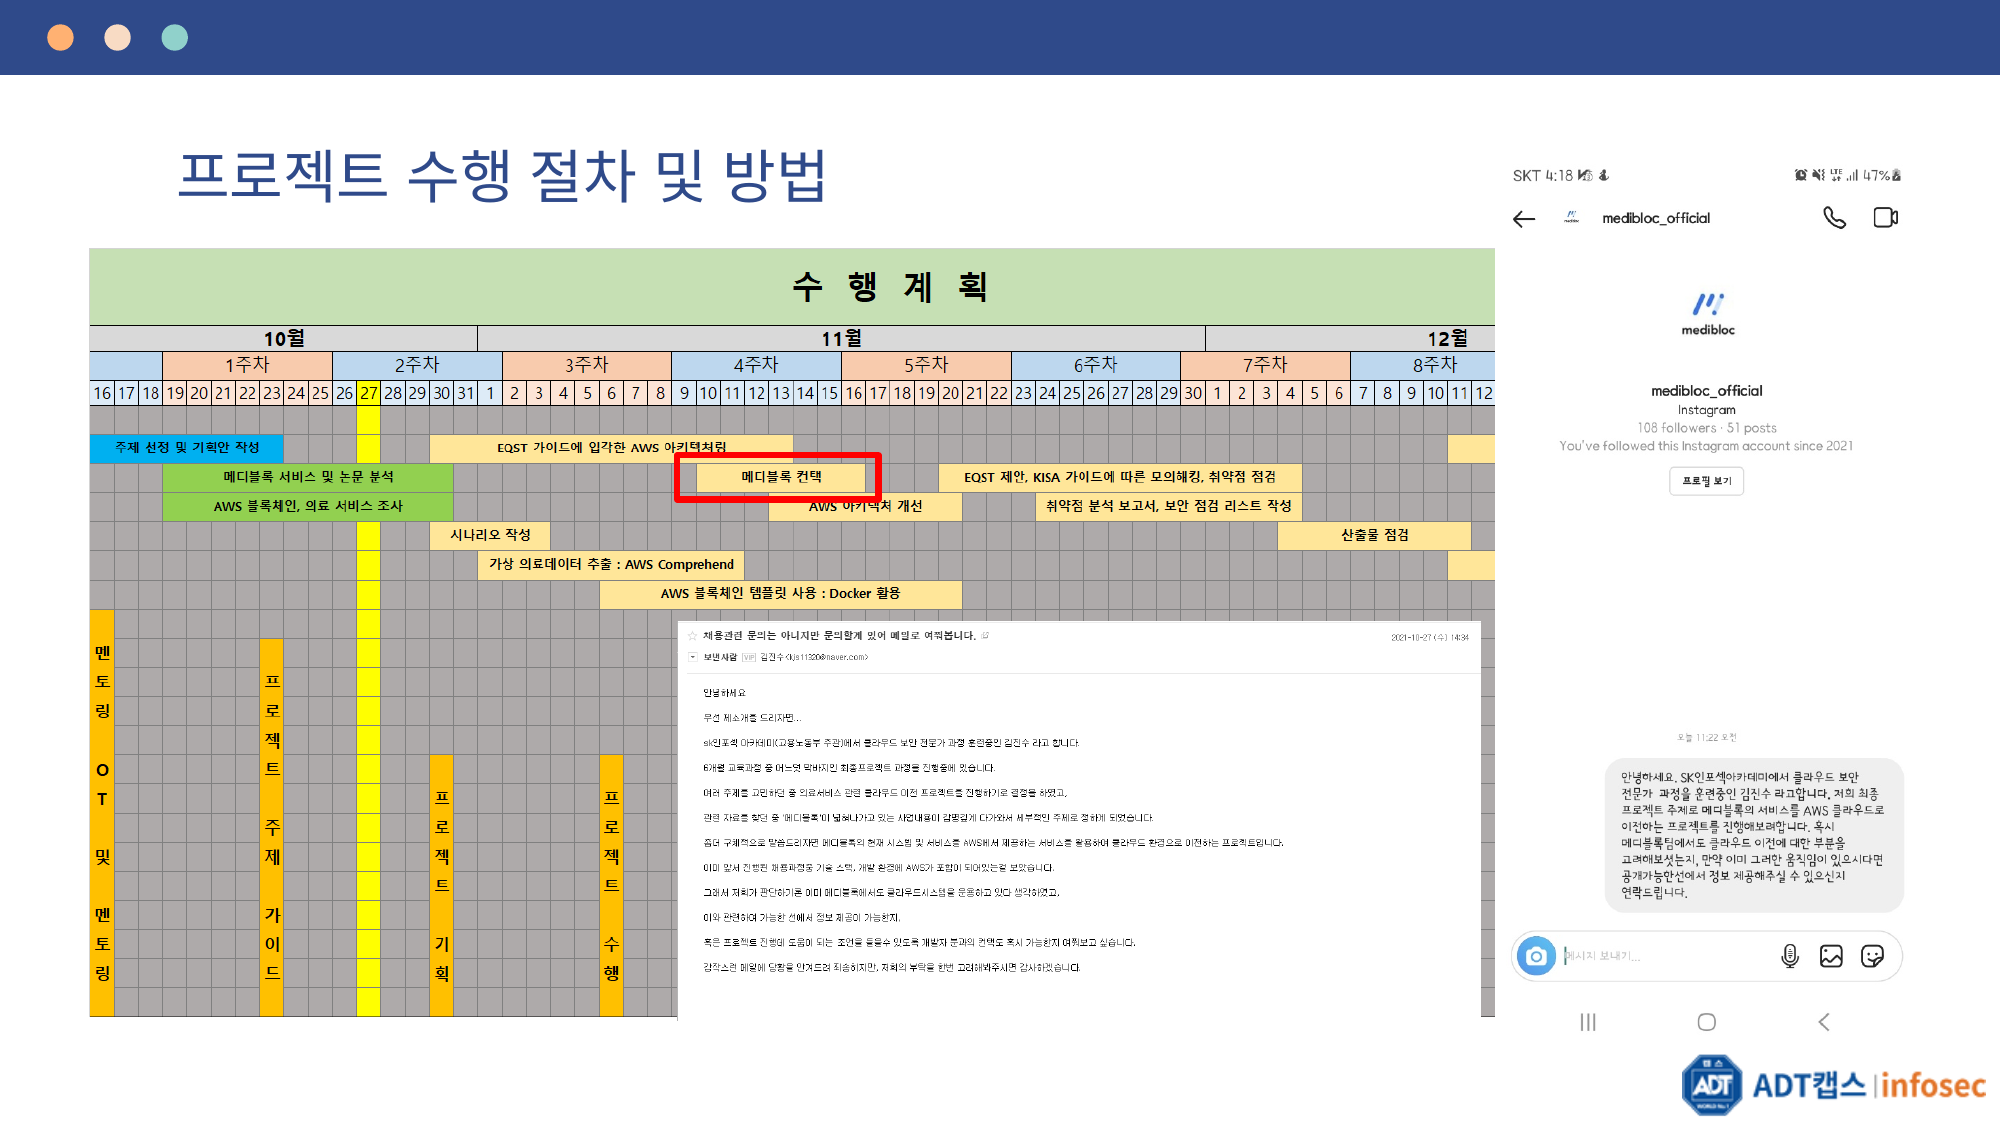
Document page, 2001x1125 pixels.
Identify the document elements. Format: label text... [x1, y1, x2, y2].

title 프로젝트 수행 절차 및 방법 [156, 120, 1844, 223]
picture [1682, 1052, 1986, 1118]
picture [89, 153, 1919, 1046]
